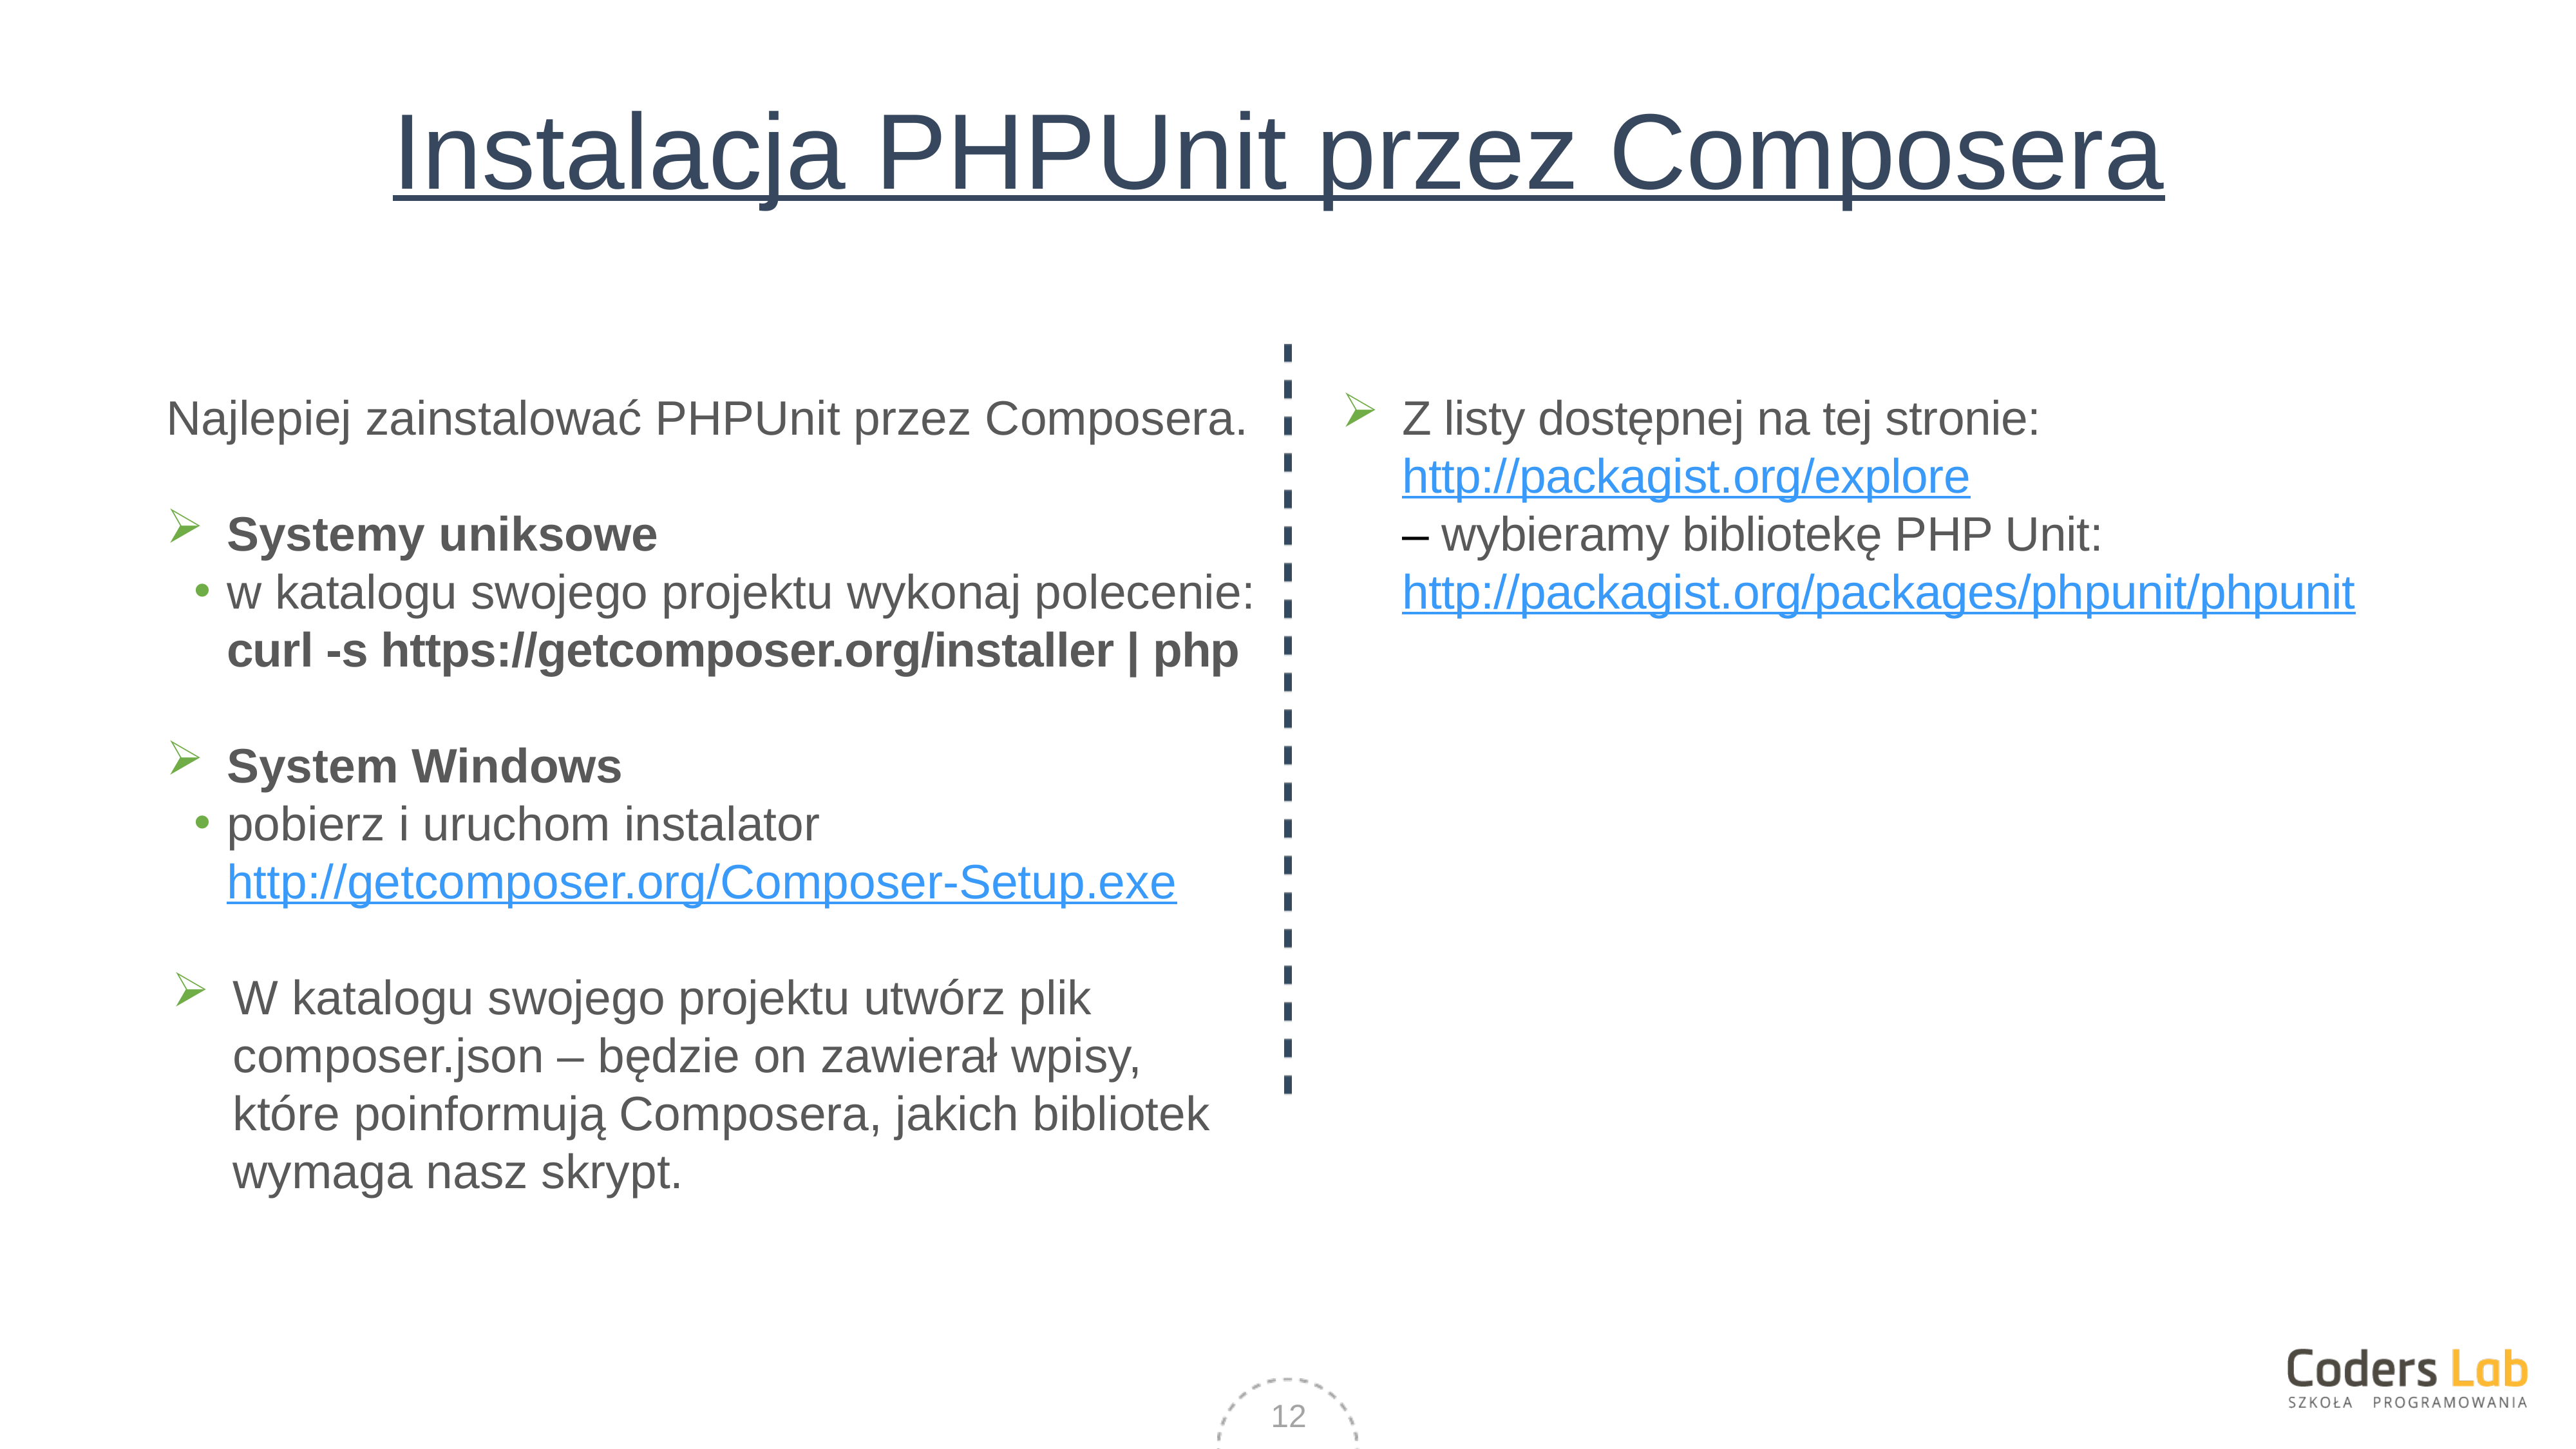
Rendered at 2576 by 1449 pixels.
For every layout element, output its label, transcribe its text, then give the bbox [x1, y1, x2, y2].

text_box Z listy dostępnej na tej stronie: http://packagist.org/explore – wybieramy bibliotekę PHP Unit: http://packagist.org/packages/phpunit/phpunit [1322, 382, 2458, 624]
picture [1284, 344, 1292, 1102]
picture [1217, 1378, 1359, 1449]
title Instalacja PHPUnit przez Composera [290, 77, 2269, 208]
picture [2282, 1340, 2533, 1421]
text_box Najlepiej zainstalować PHPUnit przez Composera. Systemy uniksowe w katalogu swojego projektu wykonaj polecenie: curl -s https://getcomposer.org/installer | php System Windows pobierz i uruchom instalator http://getcomposer.org/Composer-Setup.exe W katalogu swojego projektu utwórz plik composer.json – będzie on zawierał wpisy, które poinformują Composera, jakich bibliotek wymaga nasz skrypt. [147, 382, 1292, 1320]
slide_number 12 [1266, 1395, 1311, 1444]
